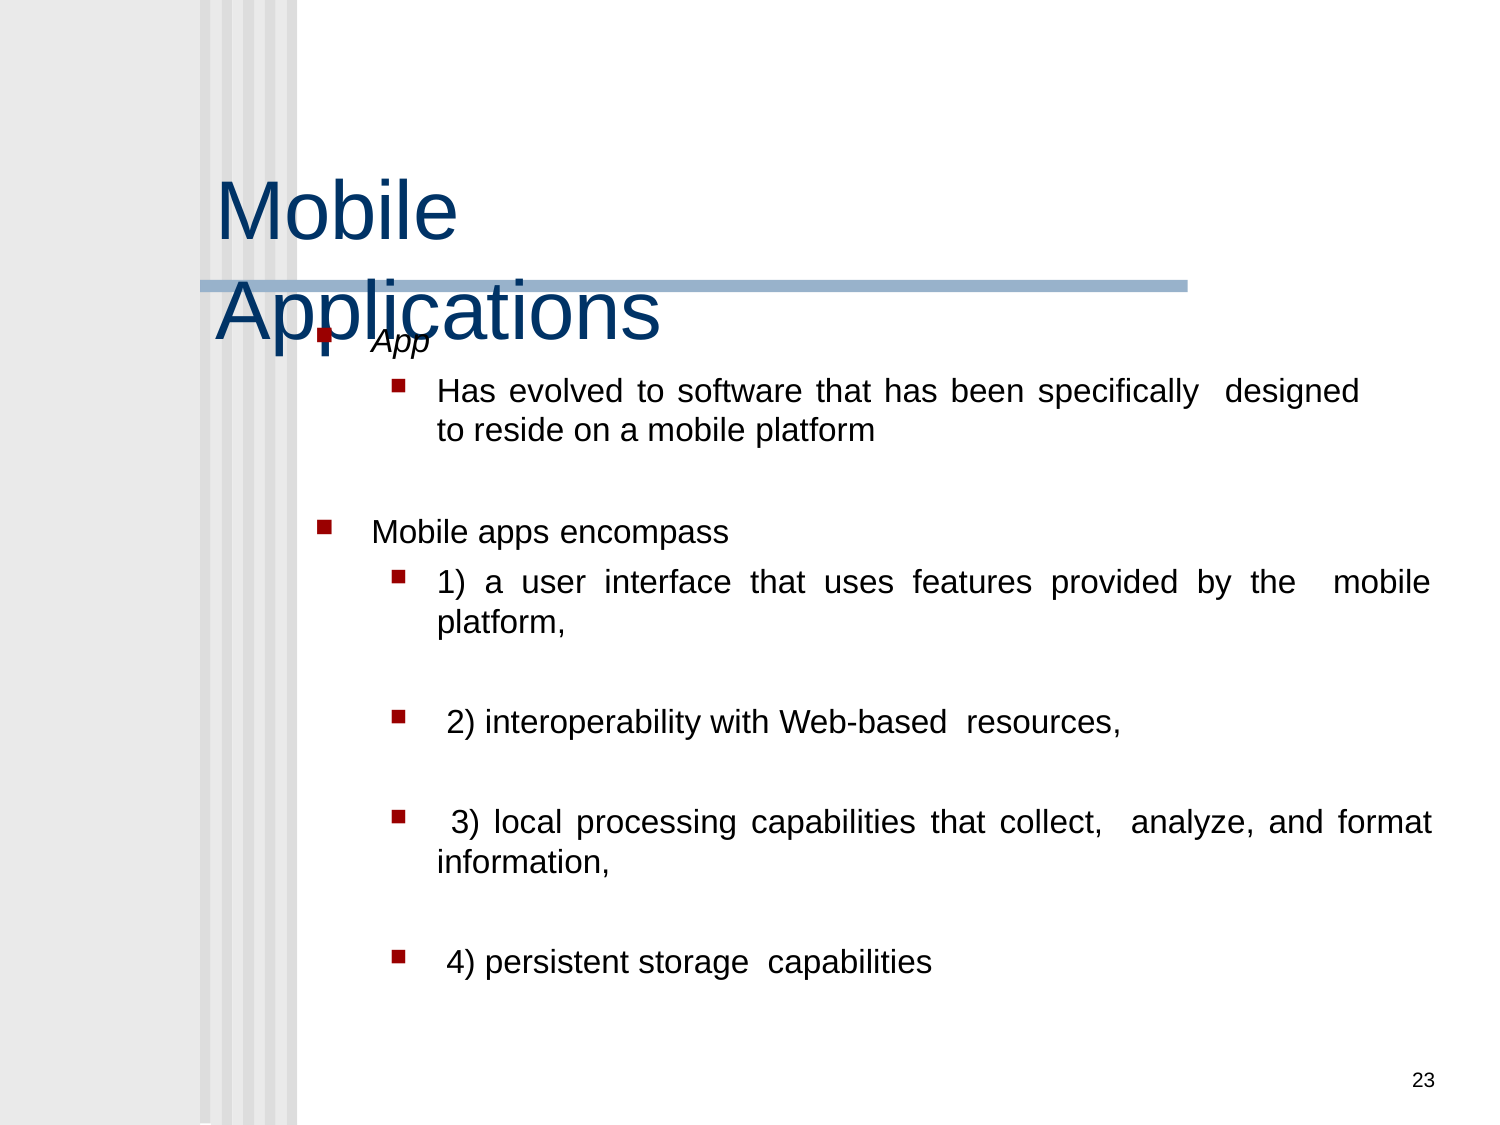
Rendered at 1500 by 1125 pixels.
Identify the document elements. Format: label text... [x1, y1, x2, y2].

text_box App Has evolved to software that has been specifically designed to reside on a mobile platform Mobile apps encompass 1) a user interface that uses features provided by the mobile platform, 2) interoperability with Web-based resources, 3) local processing capabilities that collect, analyze, and format information, 4) persistent storage capabilities [312, 304, 1434, 981]
slide_number 23 [1405, 1067, 1442, 1125]
title Mobile Applications [212, 154, 931, 357]
